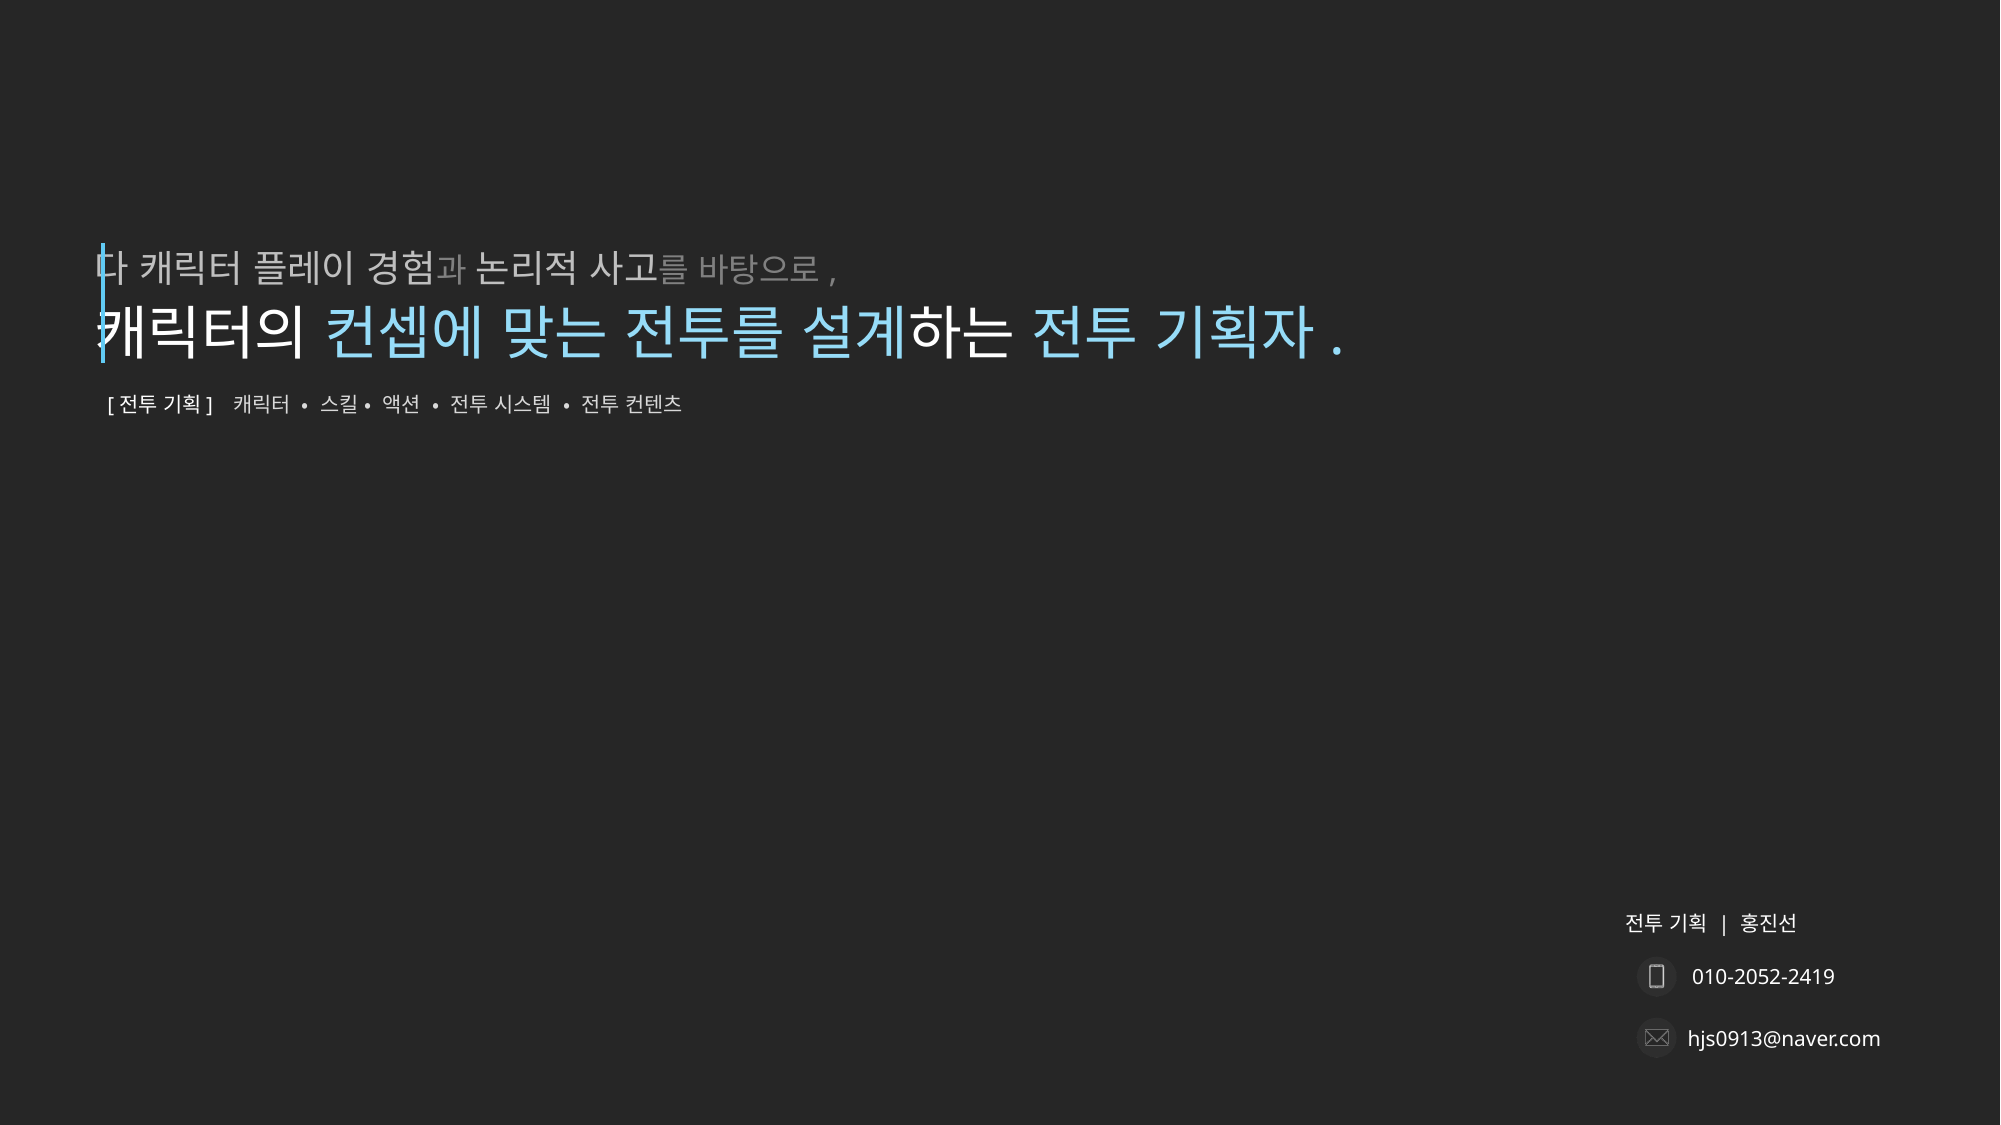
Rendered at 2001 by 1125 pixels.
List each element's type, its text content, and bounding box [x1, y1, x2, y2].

text_box [전투 기획] 캐릭터 • 스킬 • 액션 • 전투 시스템 • 전투 컨텐츠 [106, 390, 684, 418]
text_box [102, 242, 1310, 368]
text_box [1636, 909, 1881, 1058]
